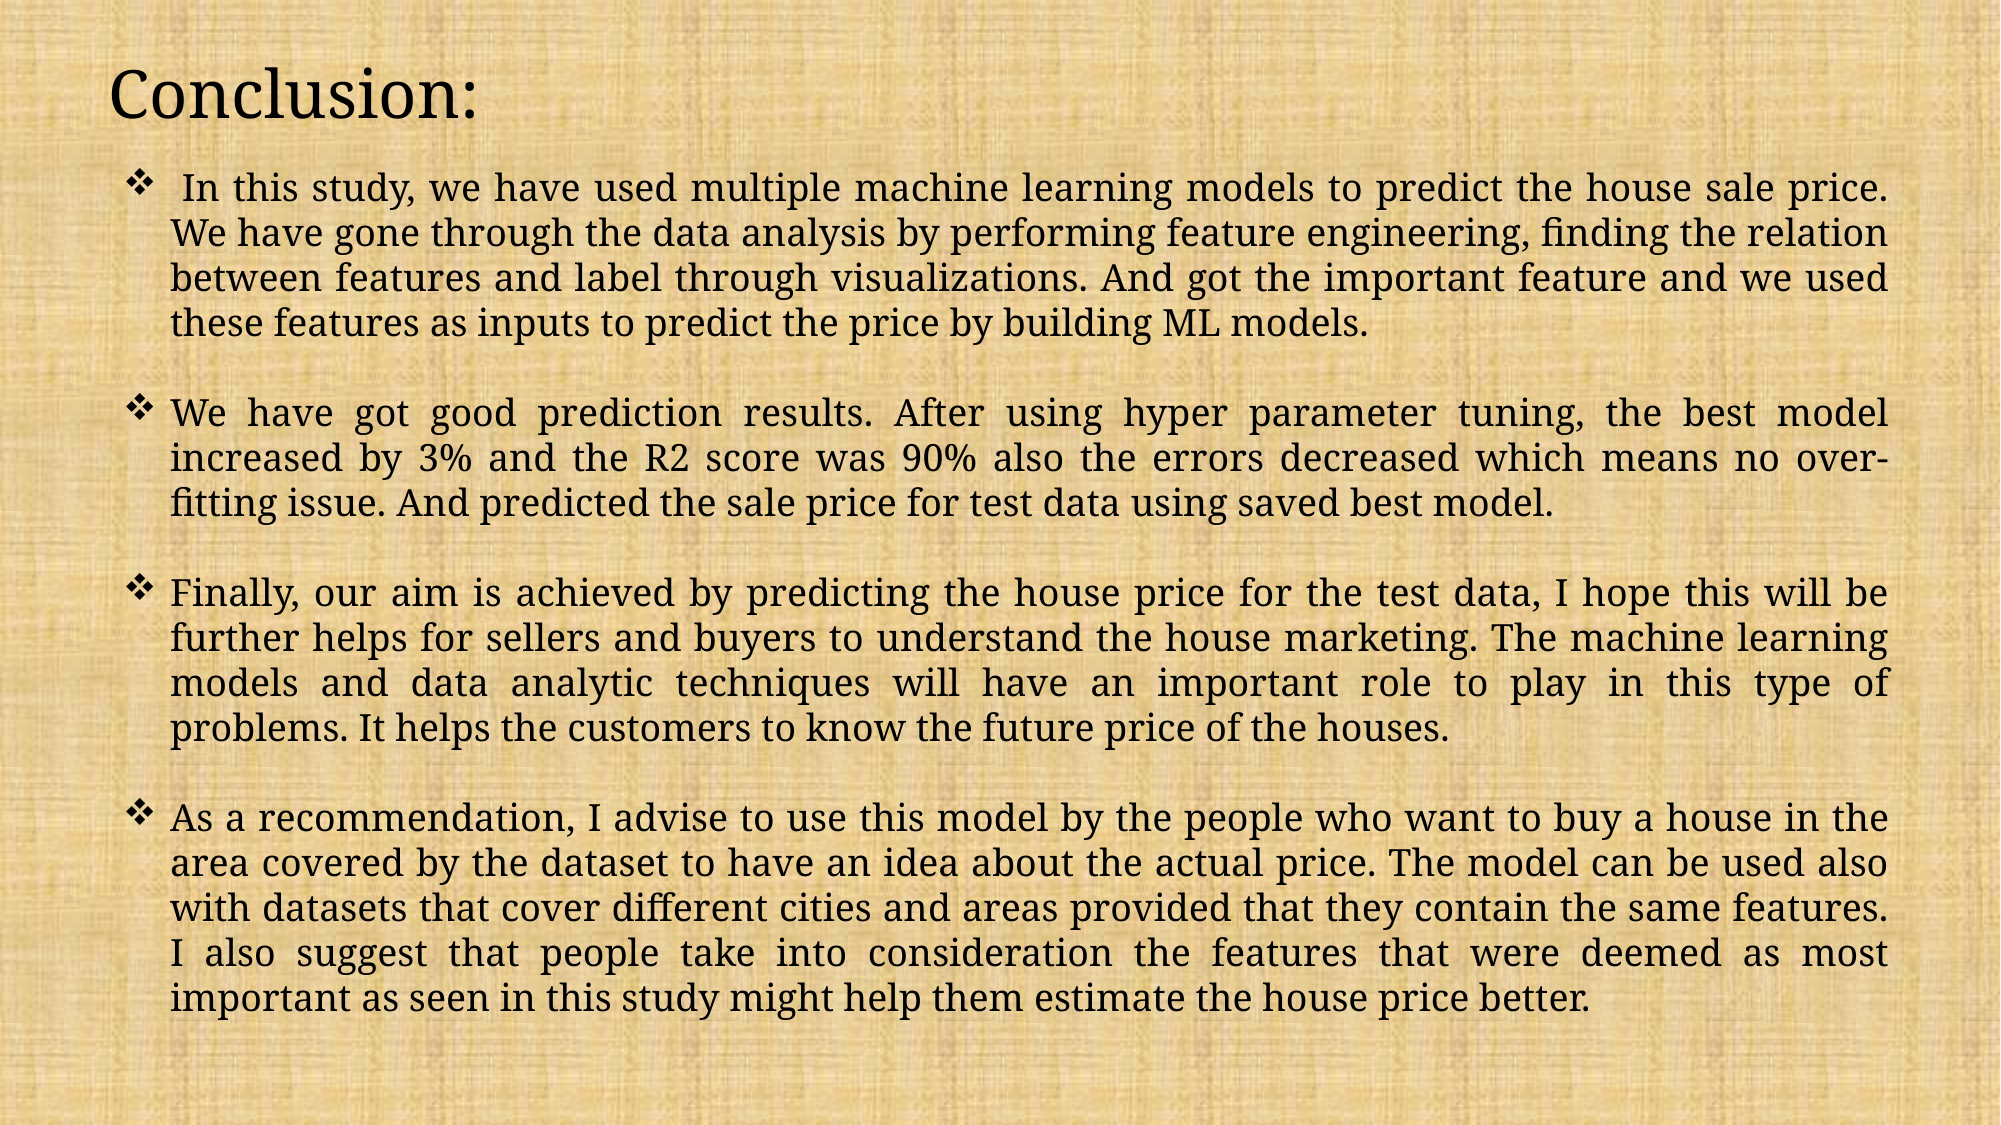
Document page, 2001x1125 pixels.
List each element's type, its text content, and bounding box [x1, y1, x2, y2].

text_box In this study, we have used multiple machine learning models to predict the house sale price. We have gone through the data analysis by performing feature engineering, finding the relation between features and label through visualizations. And got the important feature and we used these features as inputs to predict the price by building ML models. We have got good prediction results. After using hyper parameter tuning, the best model increased by 3% and the R2 score was 90% also the errors decreased which means no over-fitting issue. And predicted the sale price for test data using saved best model. Finally, our aim is achieved by predicting the house price for the test data, I hope this will be further helps for sellers and buyers to understand the house marketing. The machine learning models and data analytic techniques will have an important role to play in this type of problems. It helps the customers to know the future price of the houses. As a recommendation, I advise to use this model by the people who want to buy a house in the area covered by the dataset to have an idea about the actual price. The model can be used also with datasets that cover different cities and areas provided that they contain the same features. I also suggest that people take into consideration the features that were deemed as most important as seen in this study might help them estimate the house price better. [108, 156, 1906, 1125]
picture [0, 0, 2001, 1125]
text_box Conclusion: [94, 44, 1906, 140]
